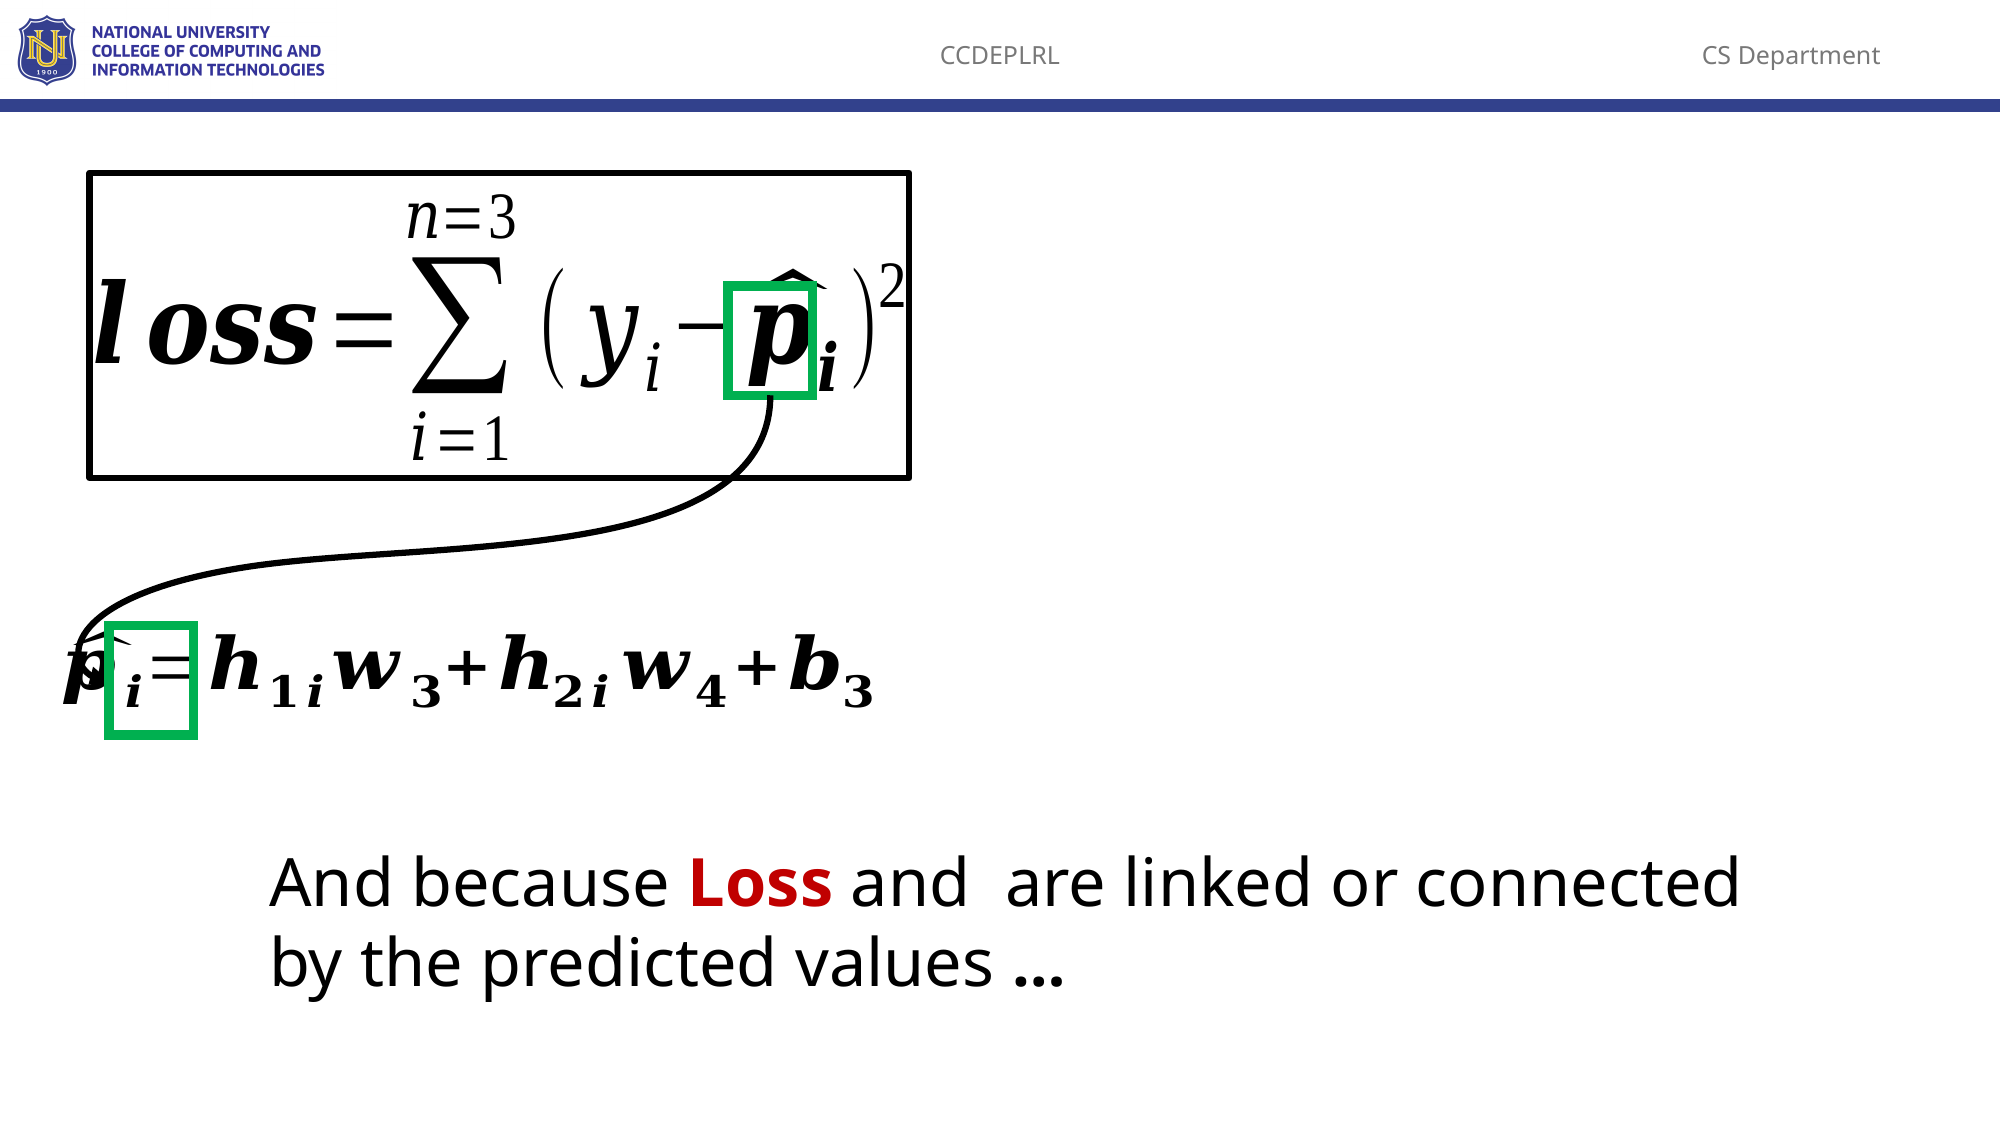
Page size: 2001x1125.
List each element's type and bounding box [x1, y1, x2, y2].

text_box [107, 624, 195, 737]
text_box [727, 284, 814, 397]
picture [0, 0, 337, 99]
text_box [296, 206, 583, 870]
